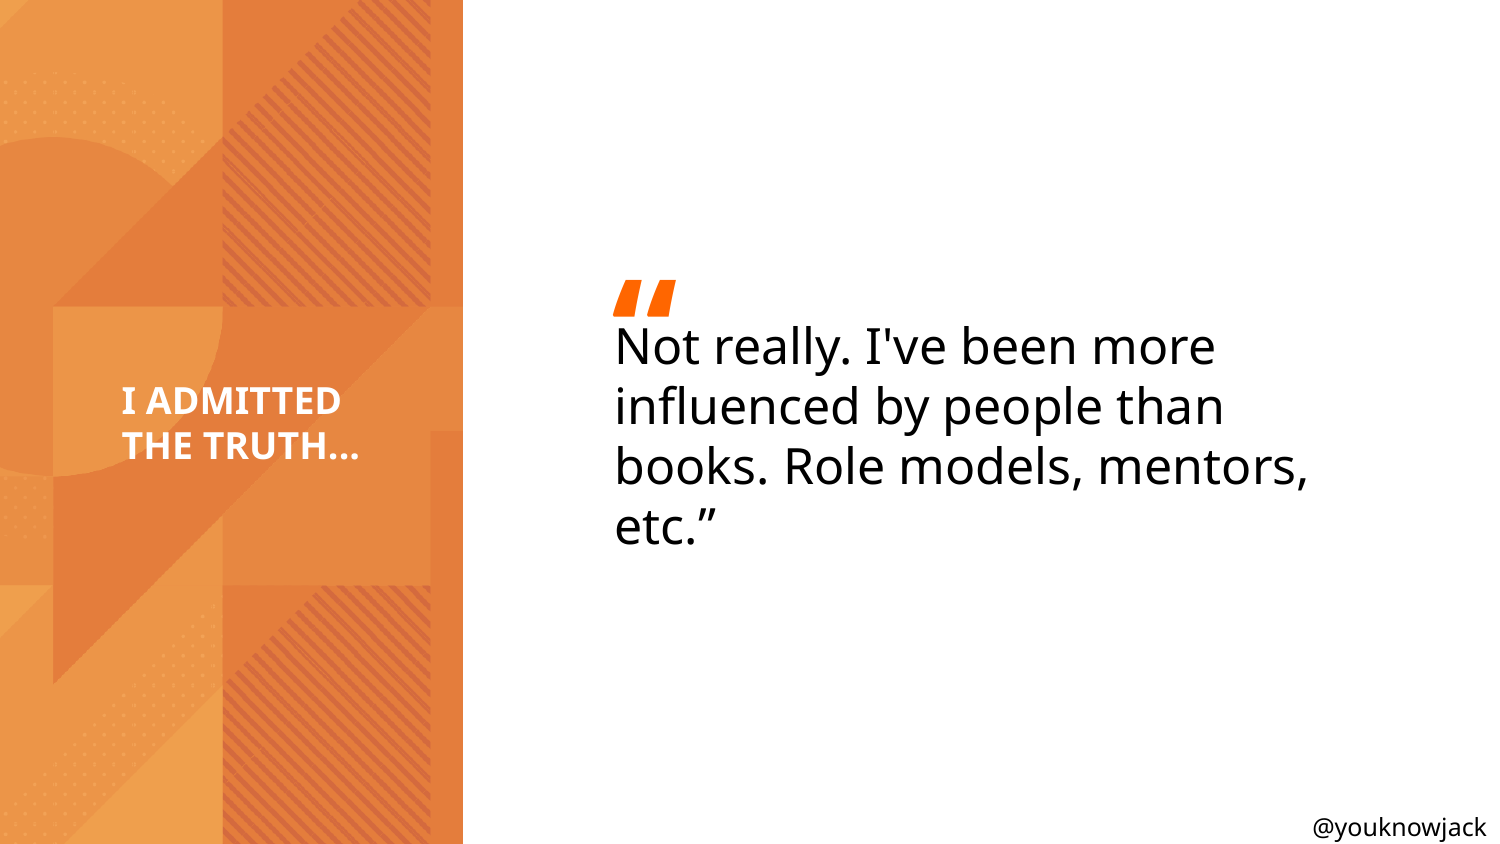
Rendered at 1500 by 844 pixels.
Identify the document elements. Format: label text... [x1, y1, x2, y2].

text_box Not really. I've been more influenced by people than books. Role models, mentors, etc.” [584, 326, 1375, 544]
text_box “ [609, 299, 691, 357]
picture [0, 0, 464, 844]
text_box @youknowjack [1256, 820, 1500, 844]
